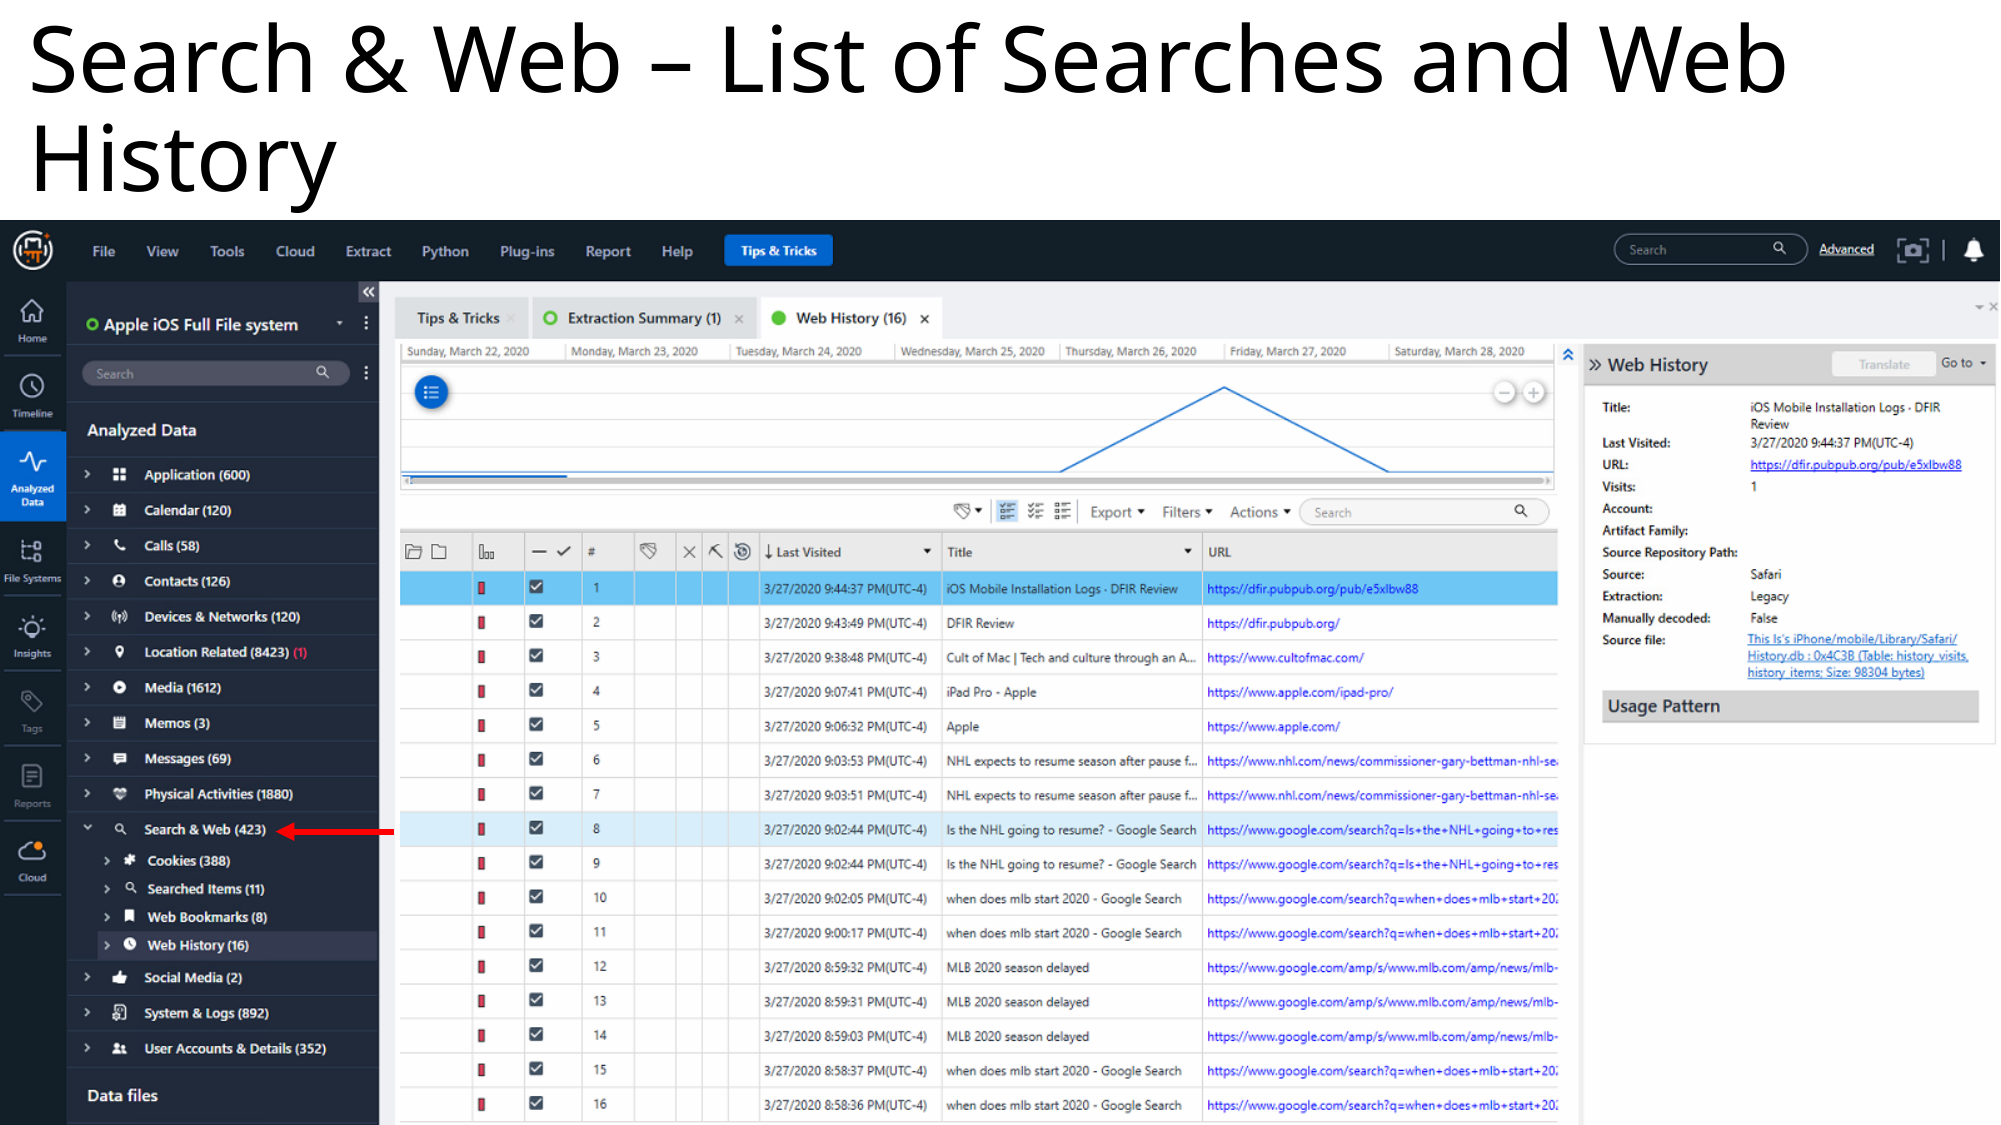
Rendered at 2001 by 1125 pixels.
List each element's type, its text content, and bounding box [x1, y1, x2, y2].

title Search & Web – List of Searches and Web History [13, 3, 1859, 220]
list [0, 220, 2000, 1125]
